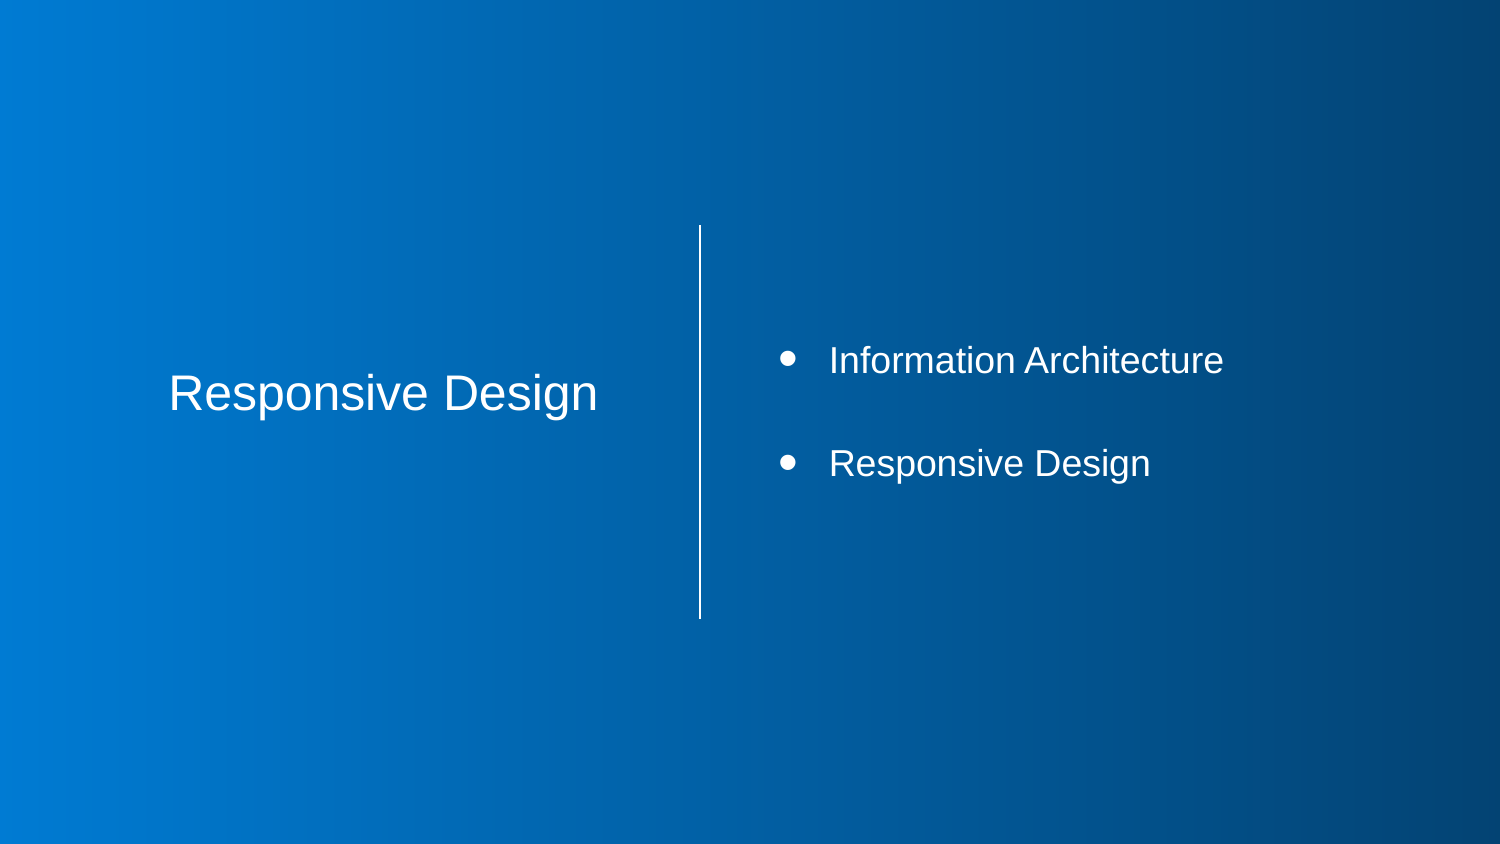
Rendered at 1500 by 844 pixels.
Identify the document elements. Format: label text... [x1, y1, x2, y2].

list Information Architecture Responsive Design [738, 313, 1261, 565]
title Responsive Design [153, 330, 691, 496]
